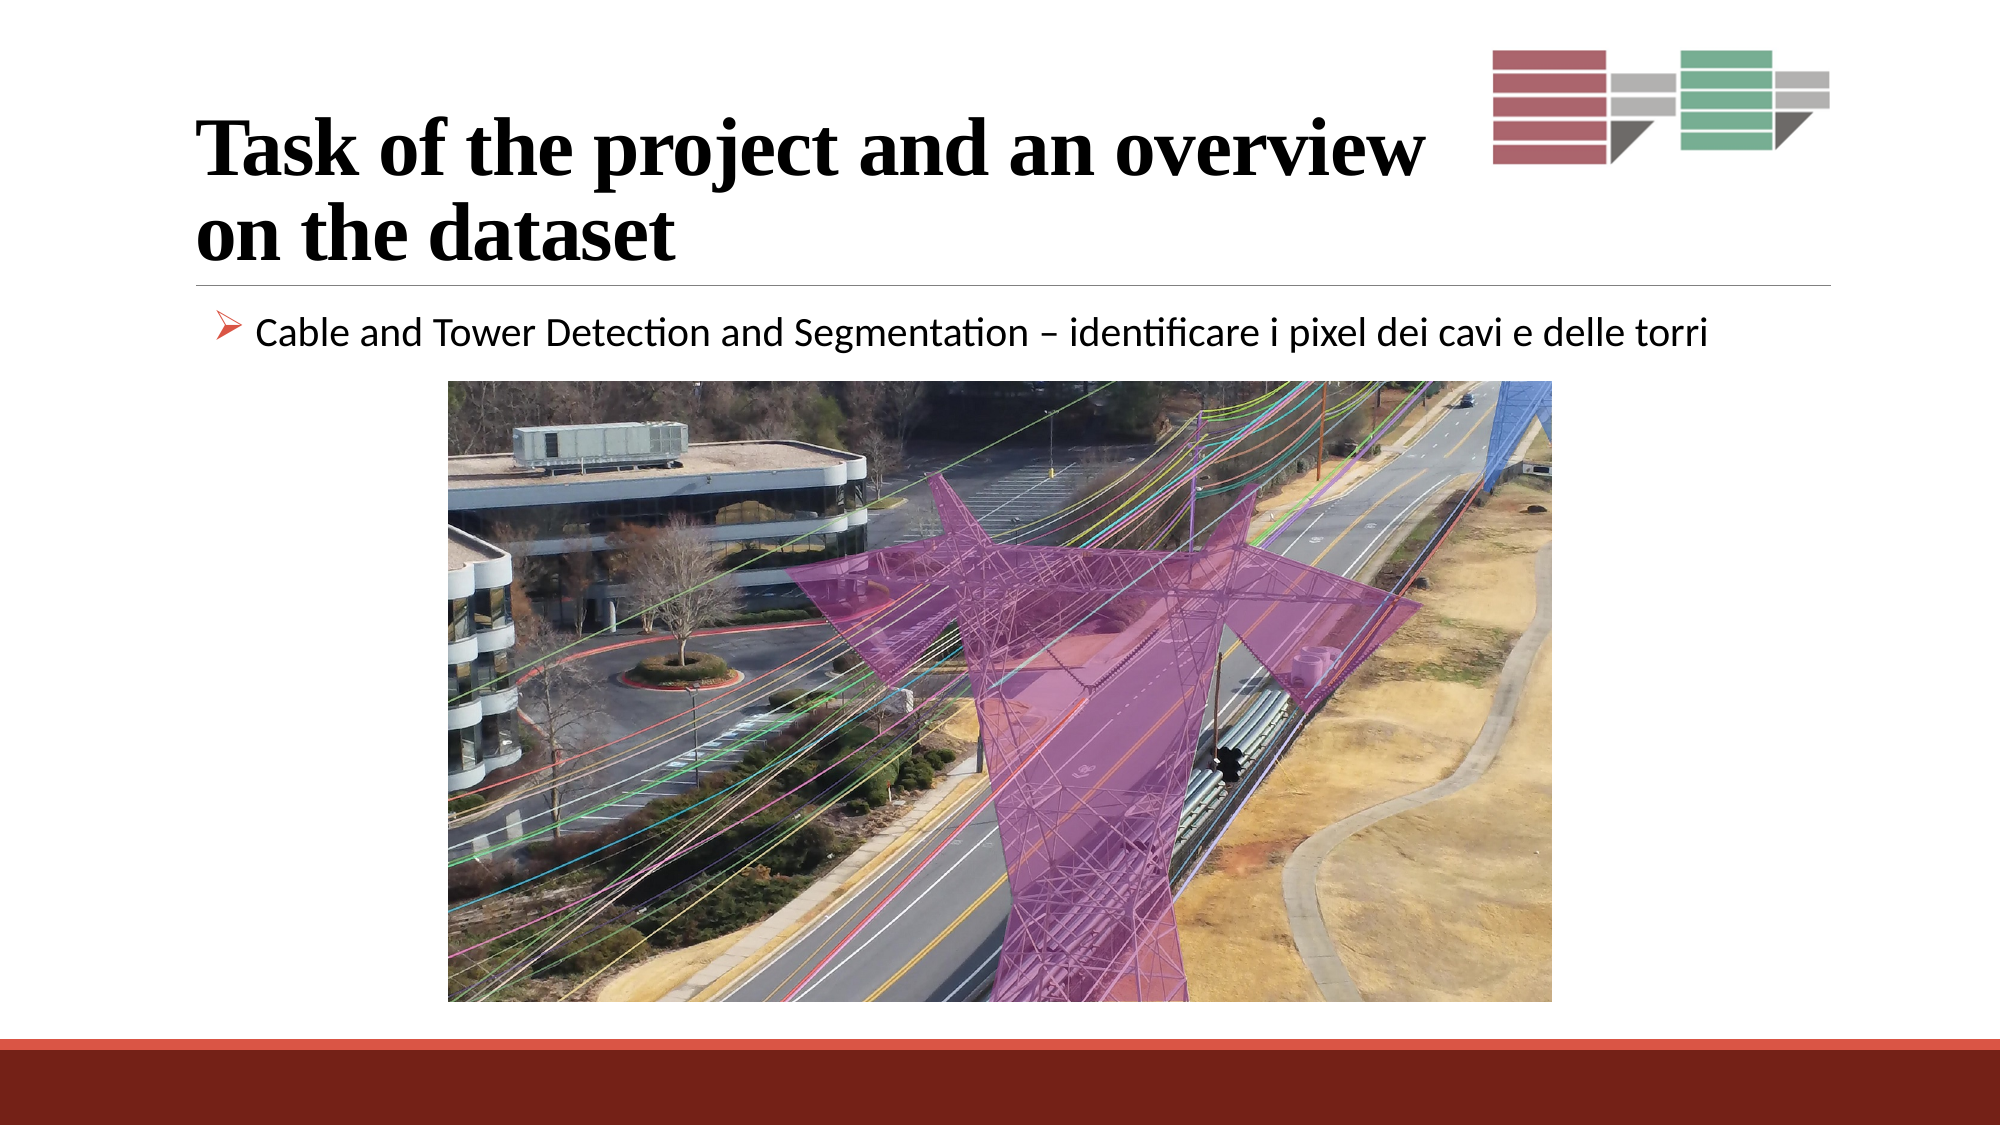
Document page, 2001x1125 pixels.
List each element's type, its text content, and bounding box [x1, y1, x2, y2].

title Task of the project and an overview on the dataset [180, 47, 1491, 285]
list Cable and Tower Detection and Segmentation – identificare i pixel dei cavi e delle torri [180, 302, 1830, 963]
title Model testing – Intersection Over Union [1491, 47, 1830, 168]
picture [448, 380, 1552, 1002]
